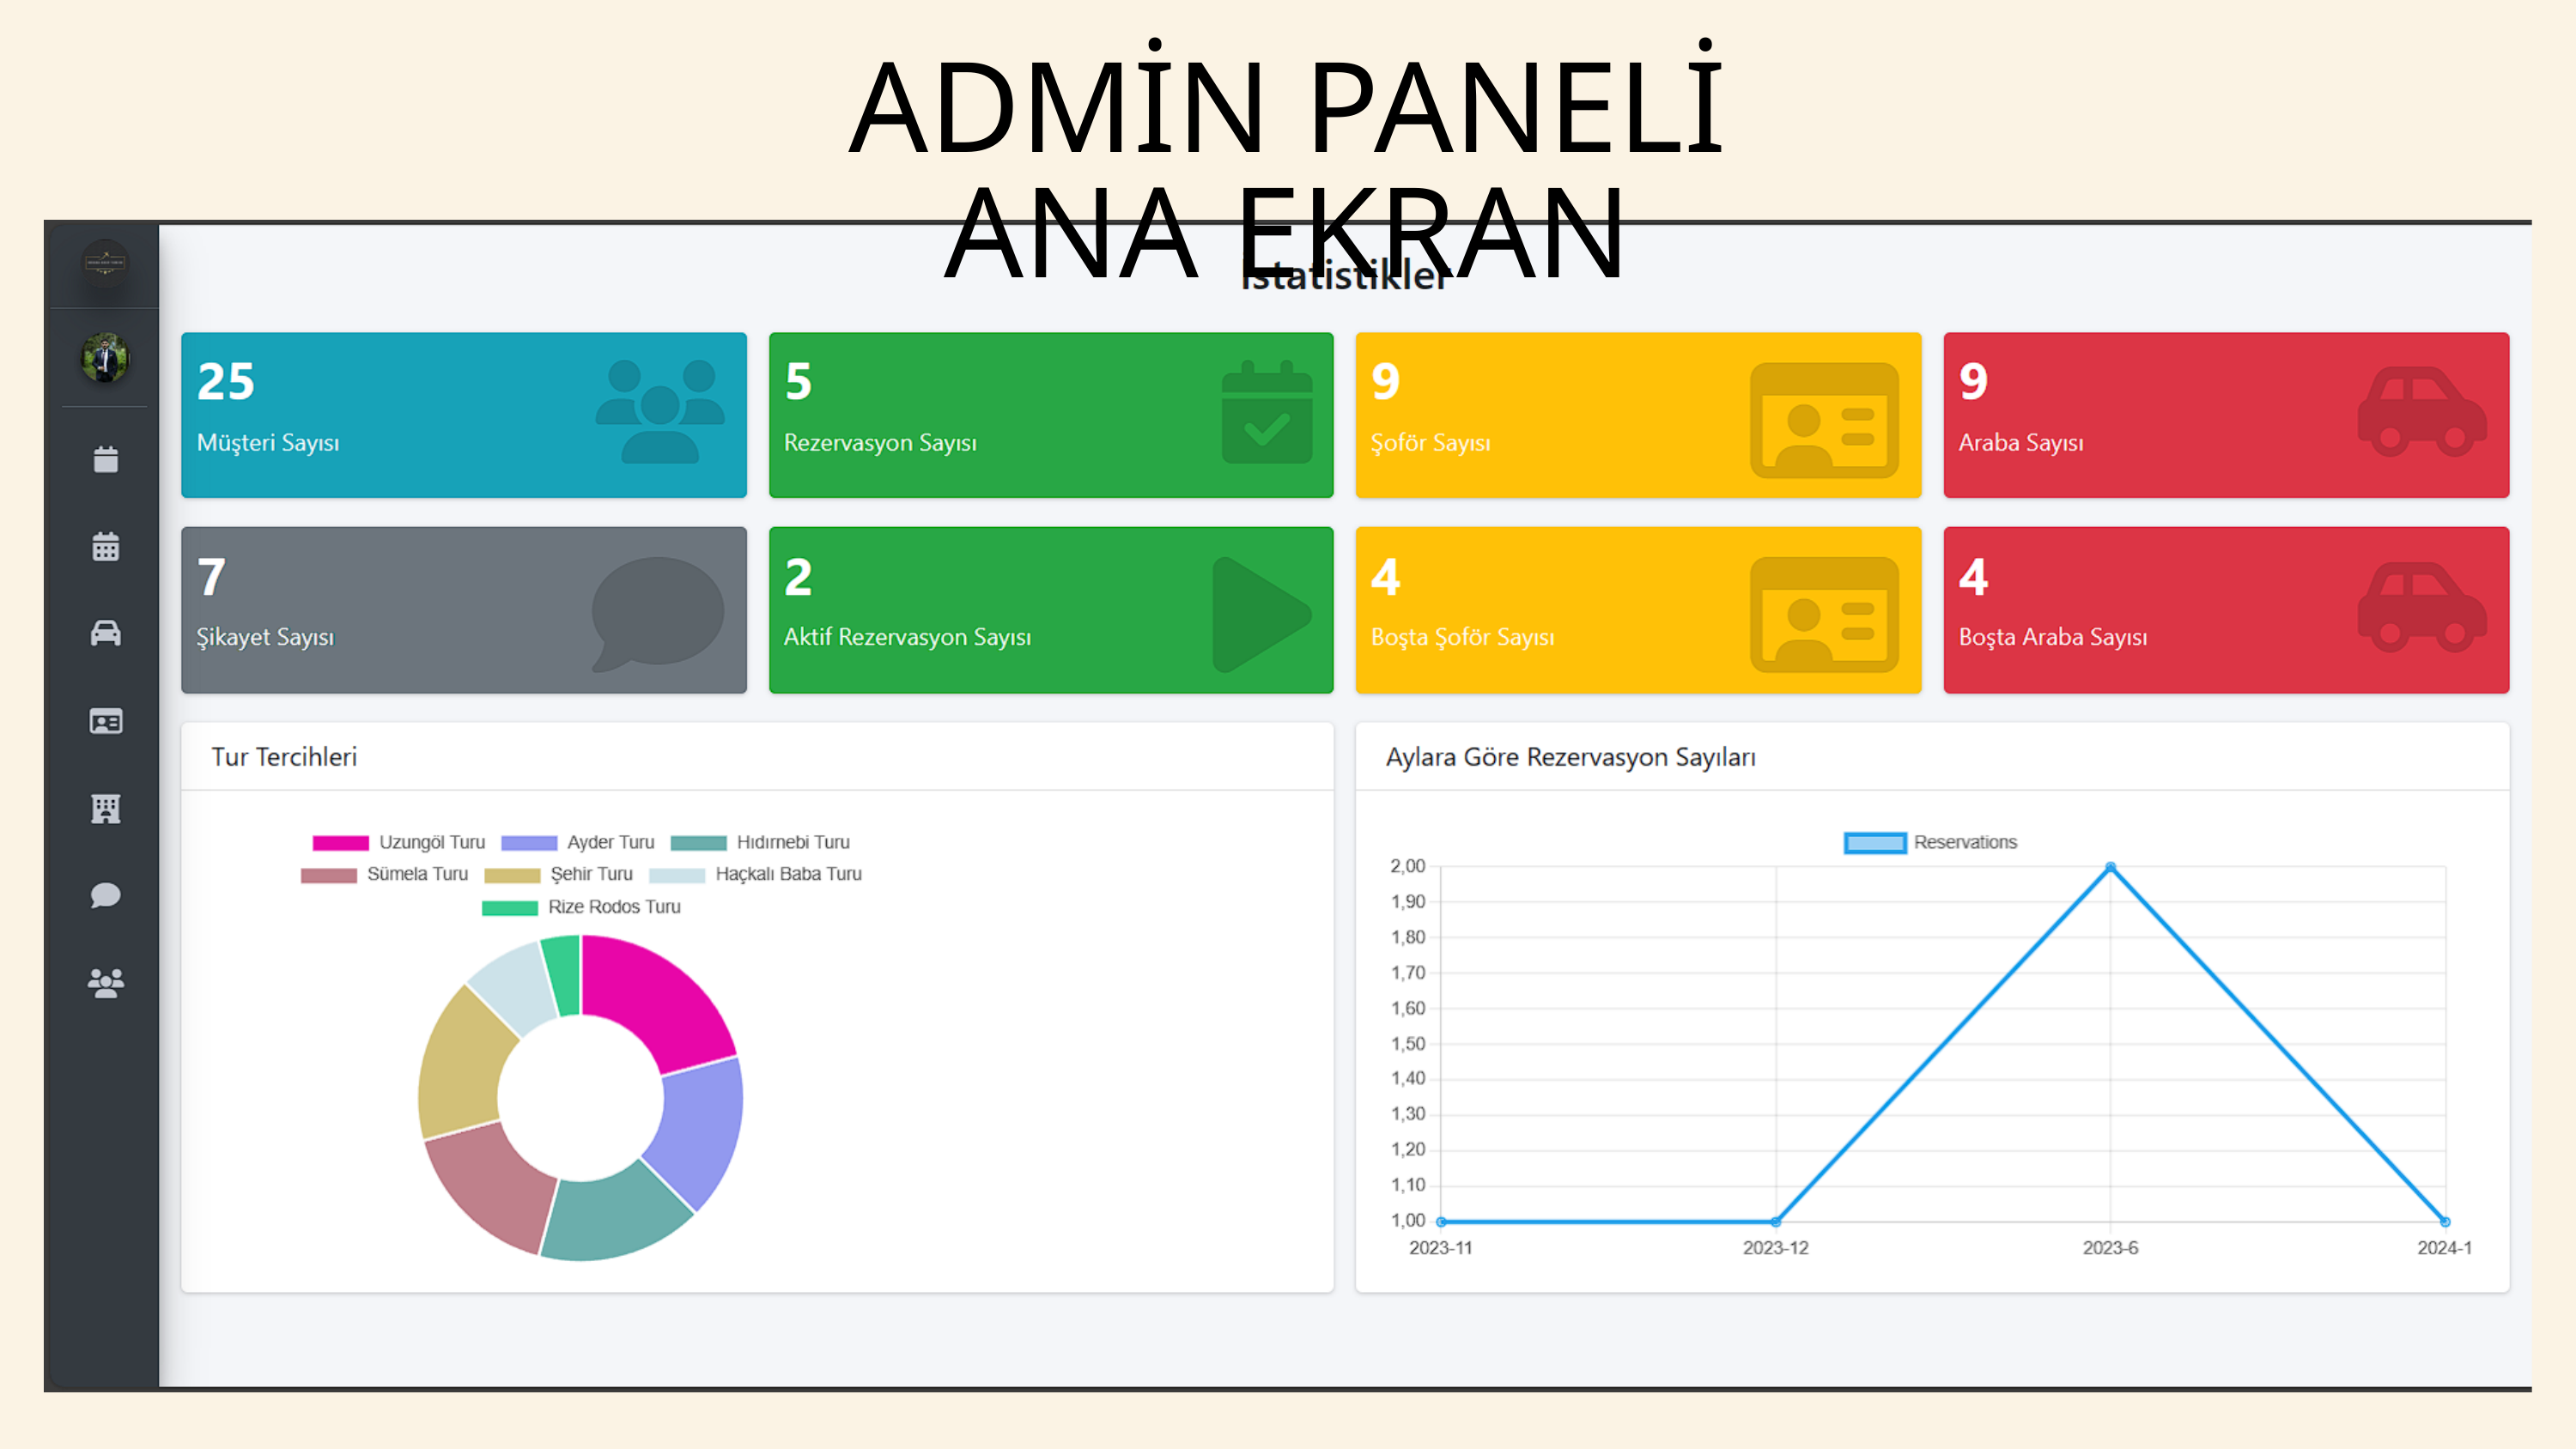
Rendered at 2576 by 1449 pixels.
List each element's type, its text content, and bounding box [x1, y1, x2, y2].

text_box ADMİN PANELİ ANA EKRAN [799, 52, 1777, 303]
text_box [44, 220, 2532, 1392]
